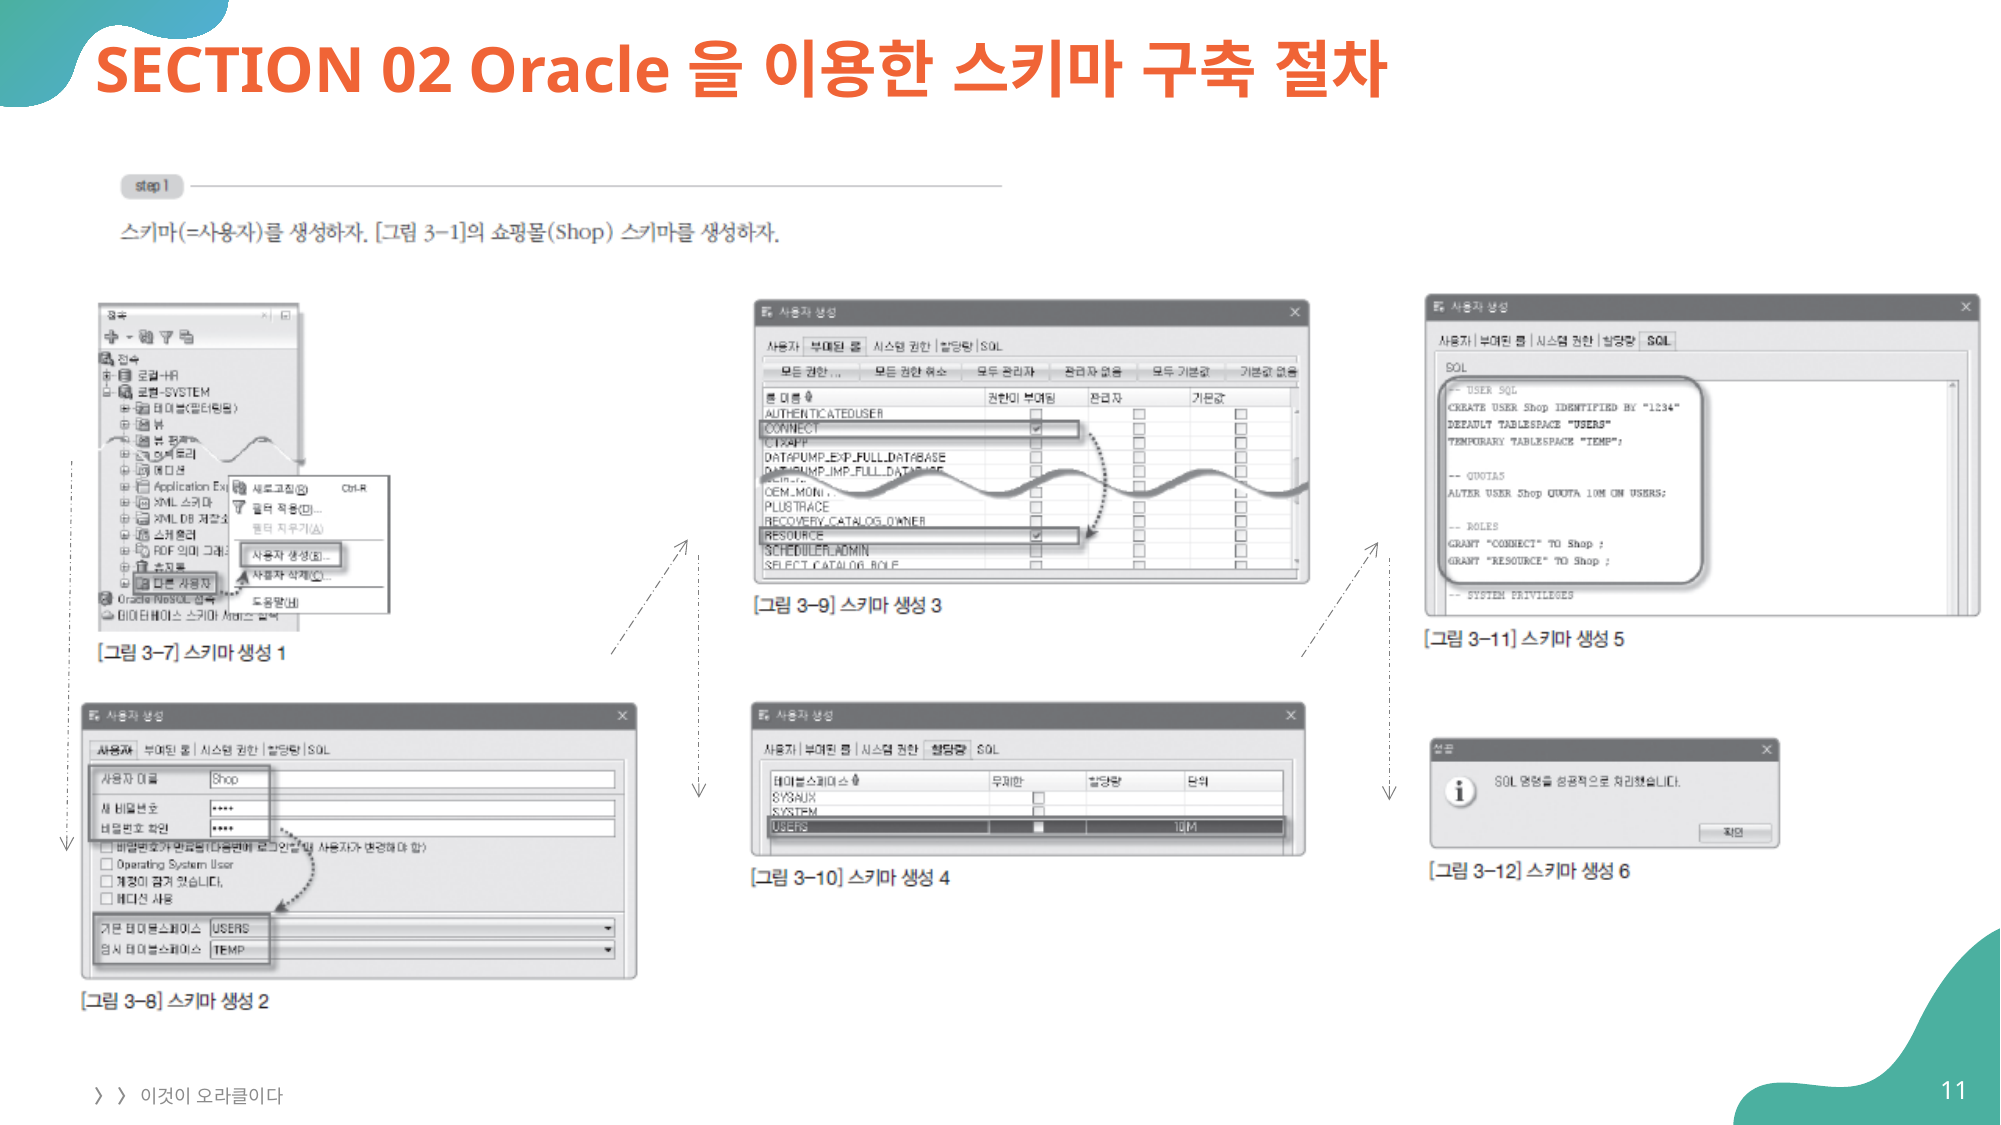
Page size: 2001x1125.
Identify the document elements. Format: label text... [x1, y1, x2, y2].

footer 〉 〉 이것이 오라클이다 [79, 1078, 755, 1114]
picture [99, 154, 1007, 263]
picture [1417, 272, 2000, 662]
picture [88, 278, 408, 668]
slide_number 11 [1917, 1061, 1984, 1122]
picture [66, 684, 680, 1018]
picture [727, 685, 1339, 893]
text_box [66, 461, 72, 852]
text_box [611, 539, 688, 655]
picture [1411, 721, 1815, 902]
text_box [1301, 541, 1379, 657]
picture [745, 282, 1351, 619]
title SECTION 02 Oracle을 이용한 스키마 구축 절차 [79, 17, 1931, 128]
